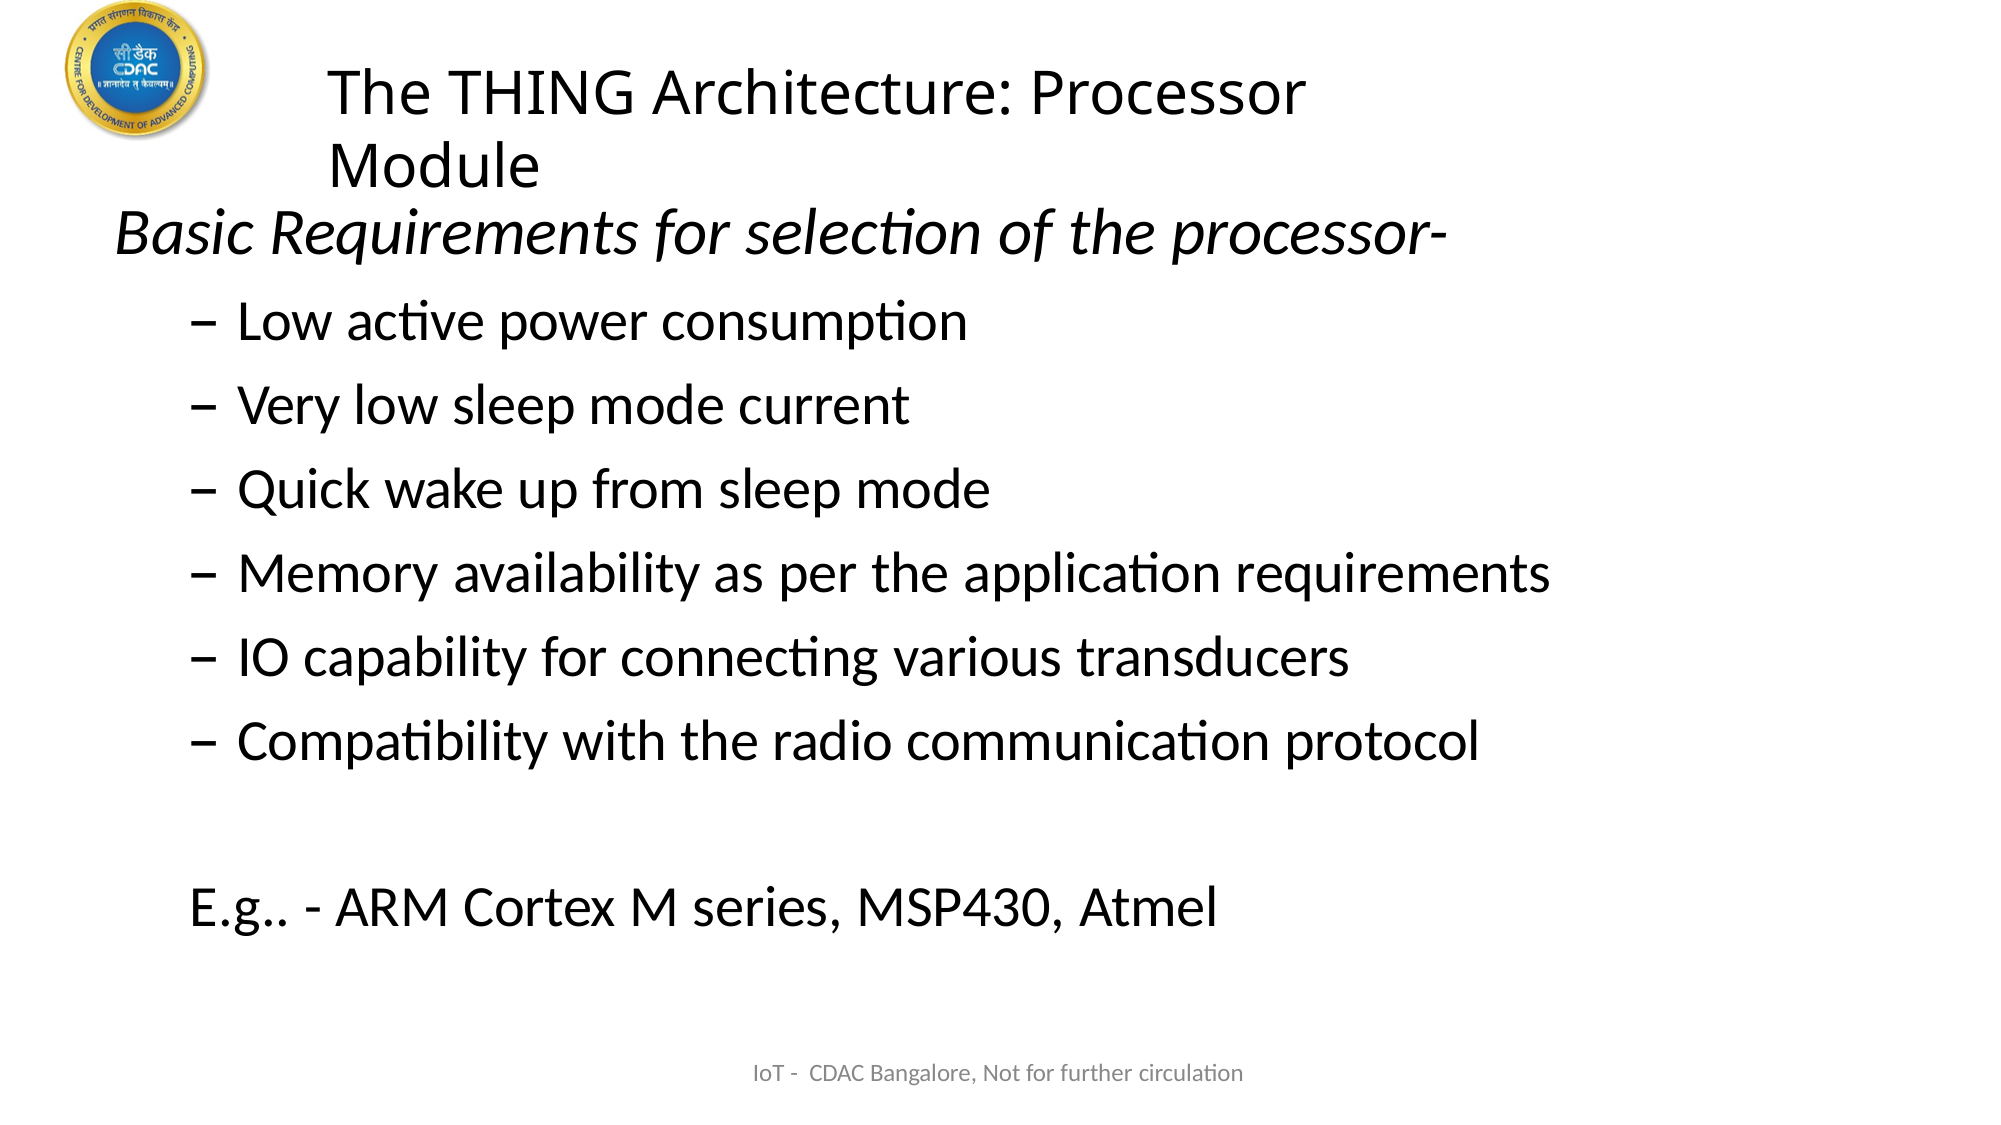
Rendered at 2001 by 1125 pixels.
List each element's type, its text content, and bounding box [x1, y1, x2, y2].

slide_number IoT - CDAC Bangalore, Not for further circulation [750, 1060, 1249, 1125]
text_box Basic Requirements for selection of the processor- Low active power consumption Very low sleep mode current Quick wake up from sleep mode Memory availability as per the application requirements IO capability for connecting various transducers Compatibility with the radio communication protocol E.g.. - ARM Cortex M series, MSP430, Atmel [112, 169, 1565, 939]
title The THING Architecture: Processor Module [324, 52, 1476, 169]
picture [0, 0, 269, 142]
